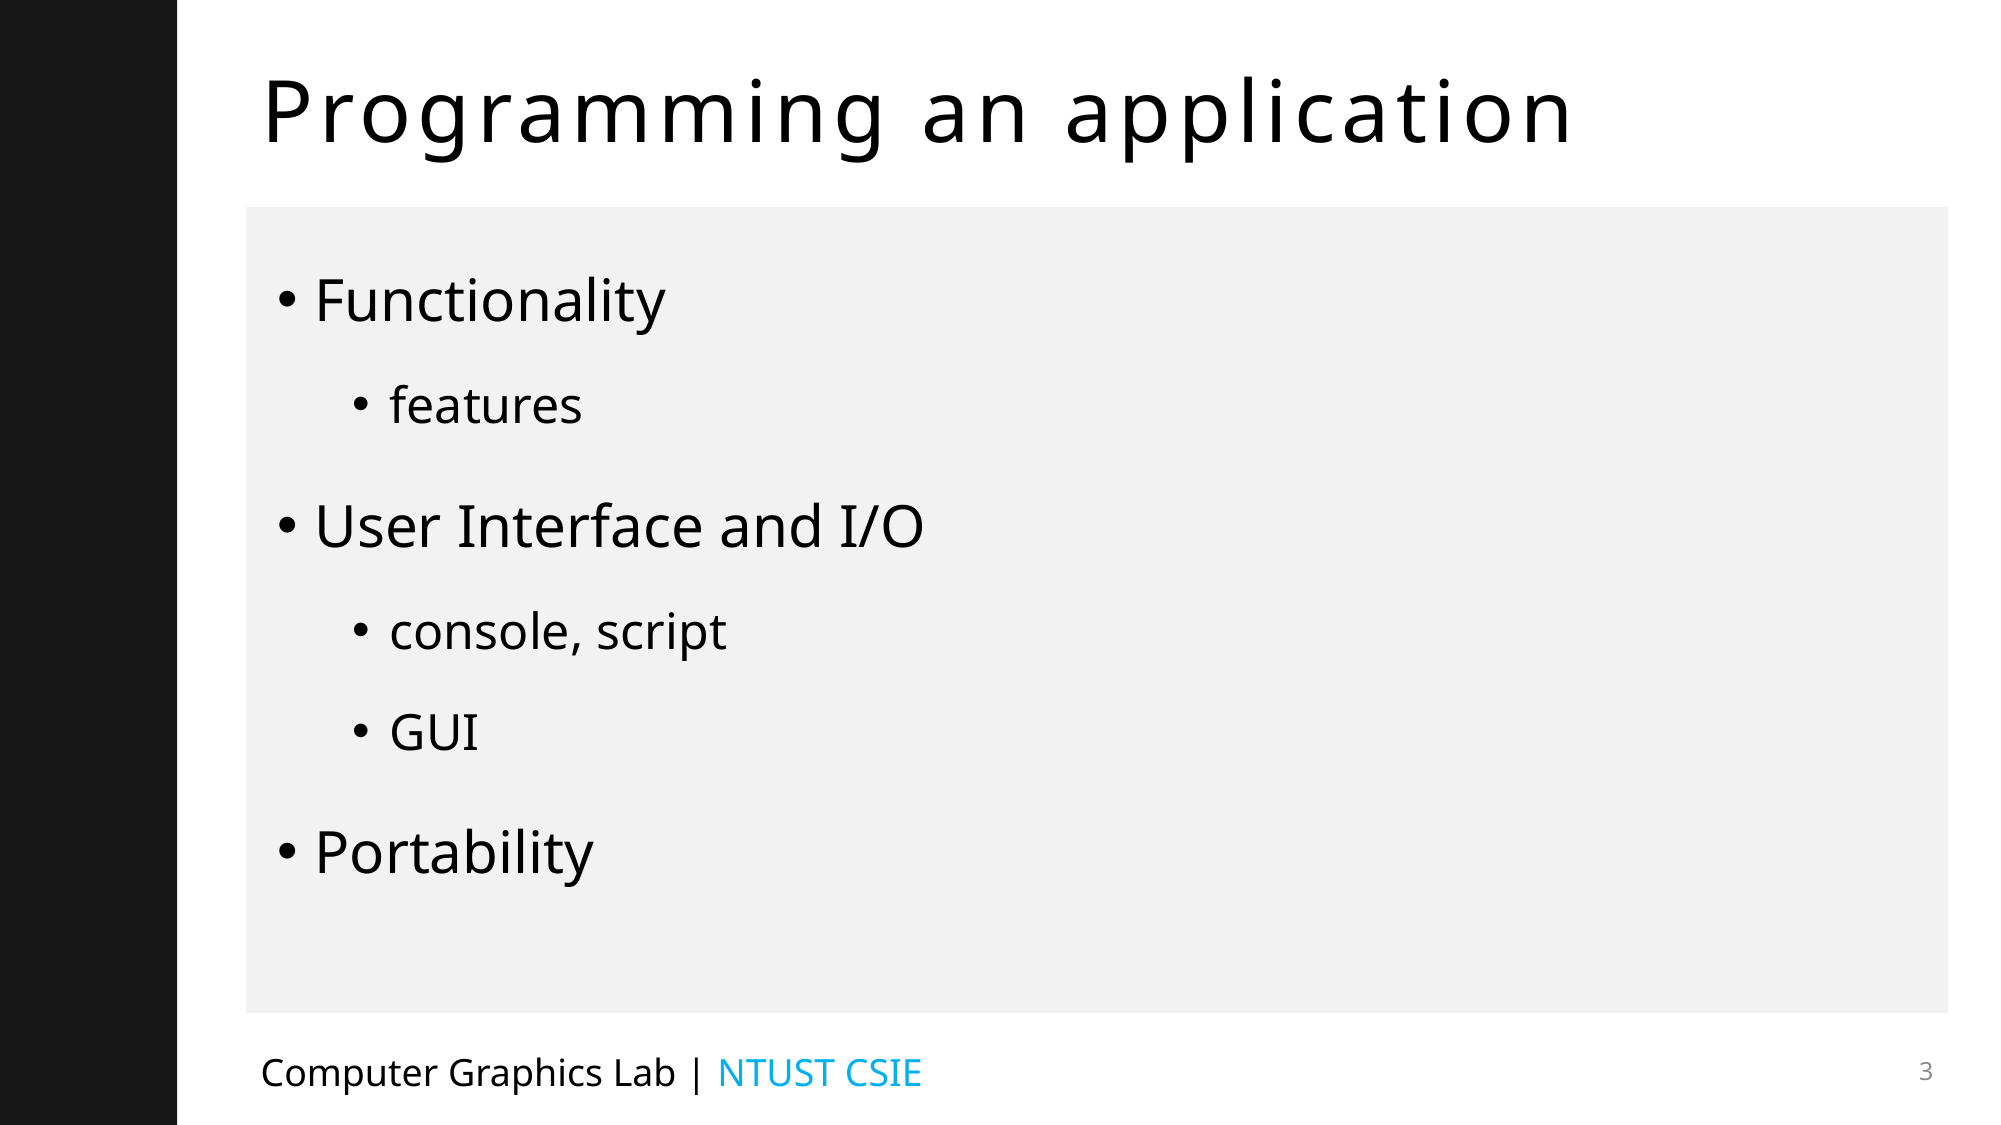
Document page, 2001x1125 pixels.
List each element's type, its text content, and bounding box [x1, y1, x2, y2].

title Programming an application [246, 59, 1949, 169]
list Functionality features User Interface and I/O console, script GUI Portability [262, 220, 1932, 999]
